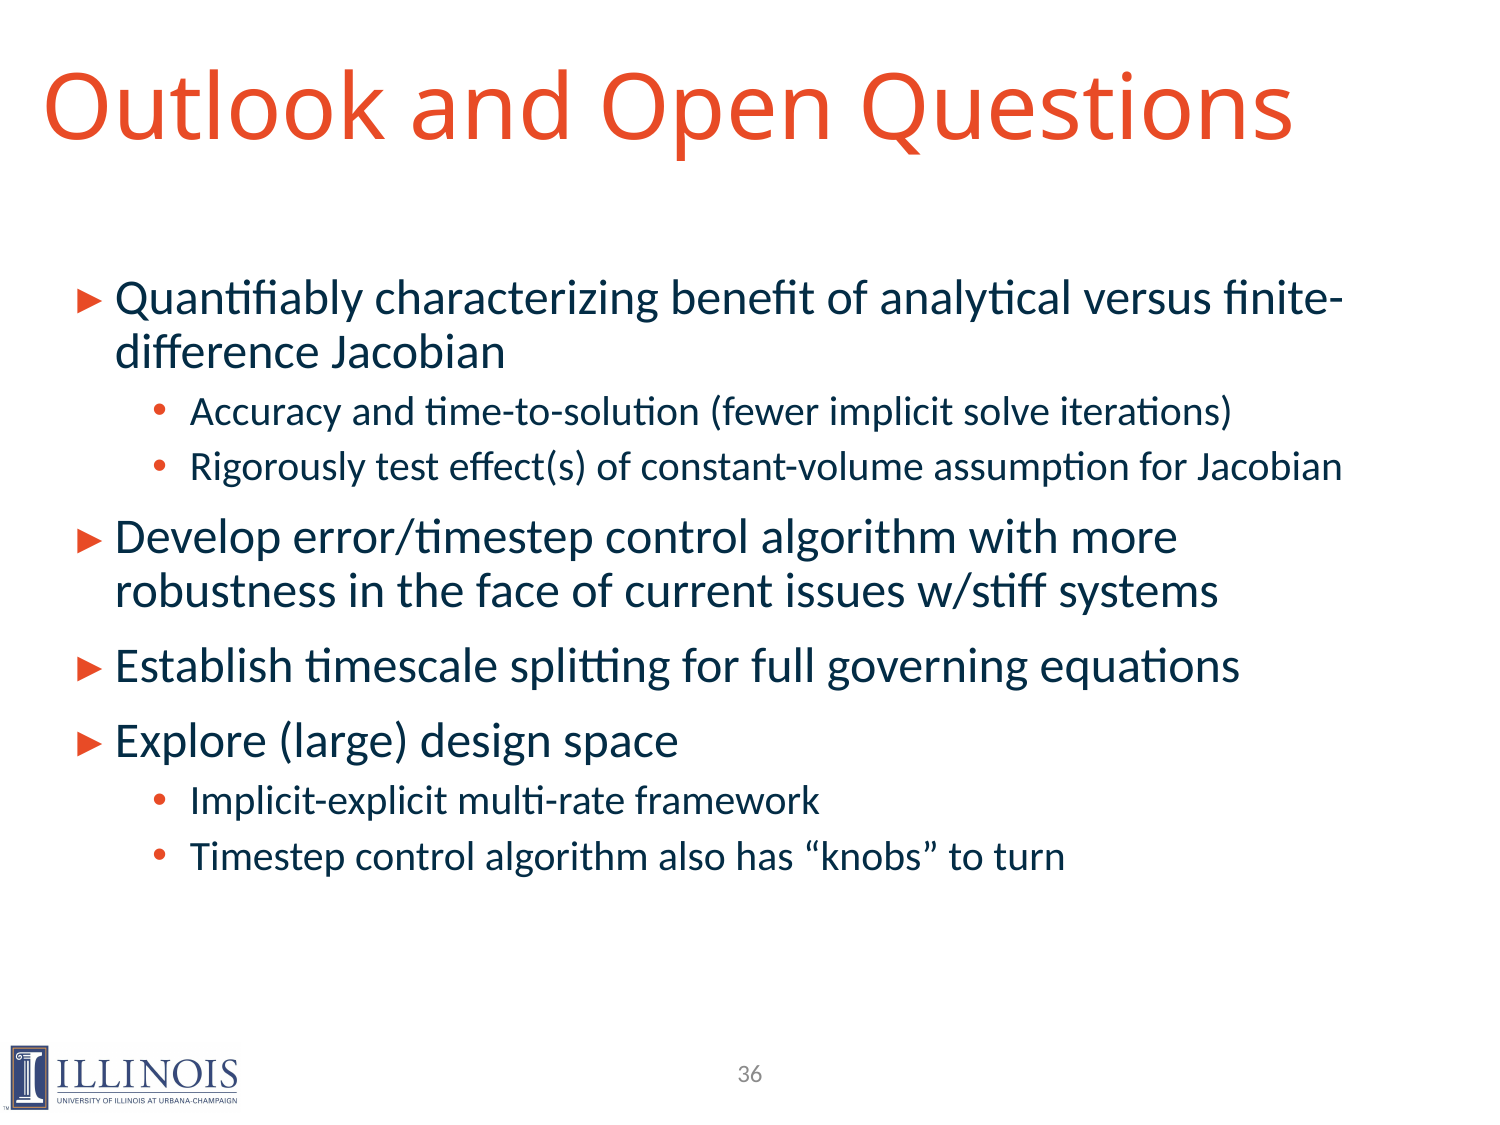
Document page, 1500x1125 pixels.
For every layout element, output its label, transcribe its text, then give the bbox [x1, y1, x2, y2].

title Outlook and Open Questions [26, 36, 1438, 183]
picture [0, 1042, 241, 1113]
slide_number 36 [718, 1042, 782, 1103]
text_box Quantifiably characterizing benefit of analytical versus finite-difference Jacobian Accuracy and time-to-solution (fewer implicit solve iterations) Rigorously test effect(s) of constant-volume assumption for Jacobian Develop error/timestep control algorithm with more robustness in the face of current issues w/stiff systems Establish timescale splitting for full governing equations Explore (large) design space Implicit-explicit multi-rate framework Timestep control algorithm also has “knobs” to turn [62, 182, 1407, 1016]
